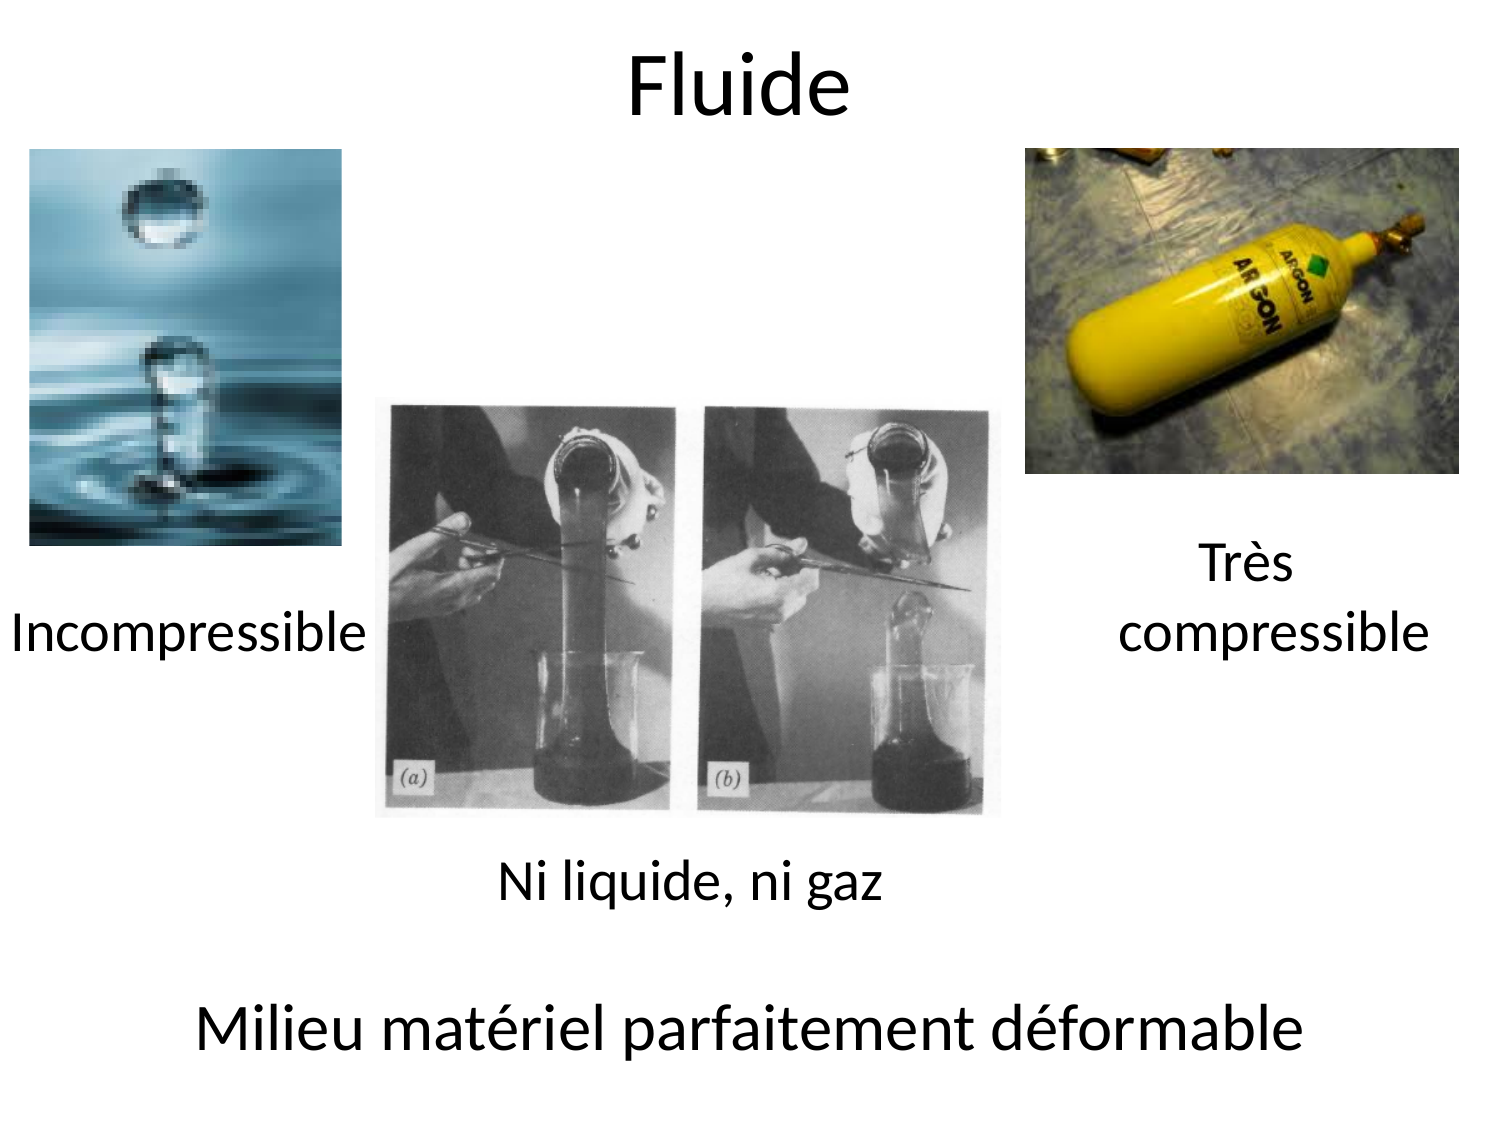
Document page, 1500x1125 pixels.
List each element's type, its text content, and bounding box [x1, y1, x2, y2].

picture [1025, 148, 1459, 474]
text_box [371, 396, 1011, 929]
text_box Très compressible [1033, 515, 1459, 681]
title Fluide [75, 0, 1425, 173]
text_box Incompressible [0, 586, 366, 681]
list Milieu matériel parfaitement déformable [159, 975, 1341, 1106]
picture [29, 148, 342, 546]
